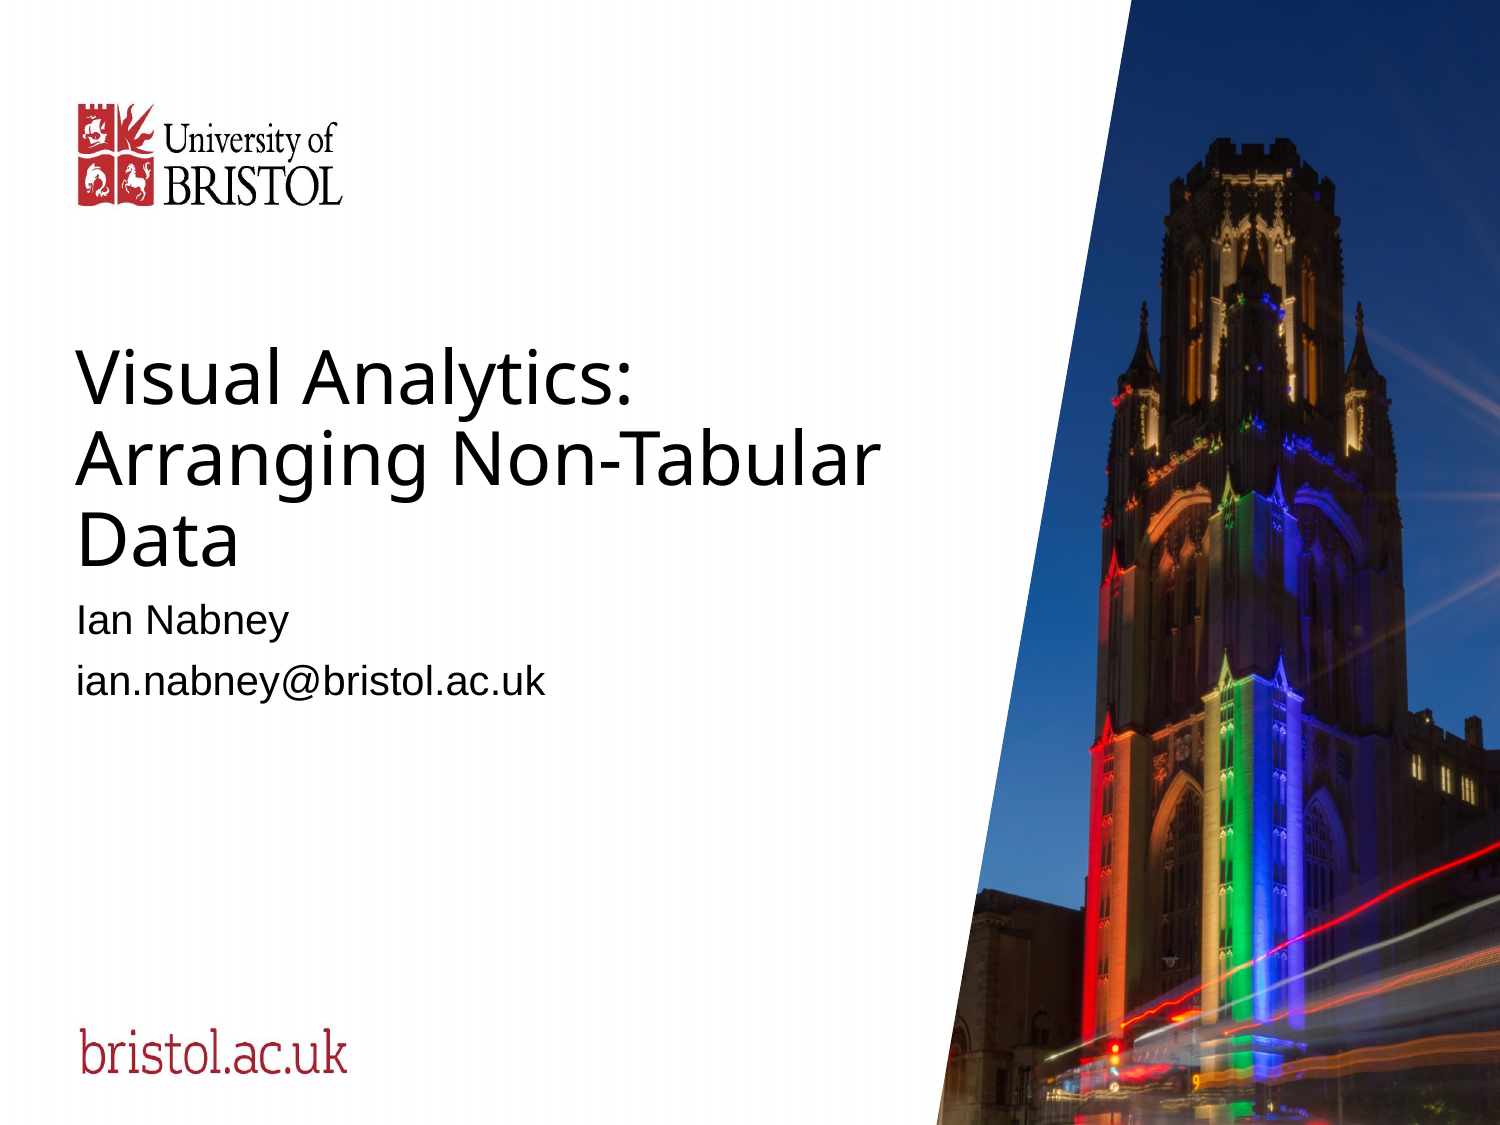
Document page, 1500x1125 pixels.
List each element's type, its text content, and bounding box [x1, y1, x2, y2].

title Visual Analytics: Arranging Non-Tabular Data [60, 349, 924, 590]
subtitle Ian Nabney ian.nabney@bristol.ac.uk [60, 590, 924, 879]
picture [0, 0, 1500, 1125]
